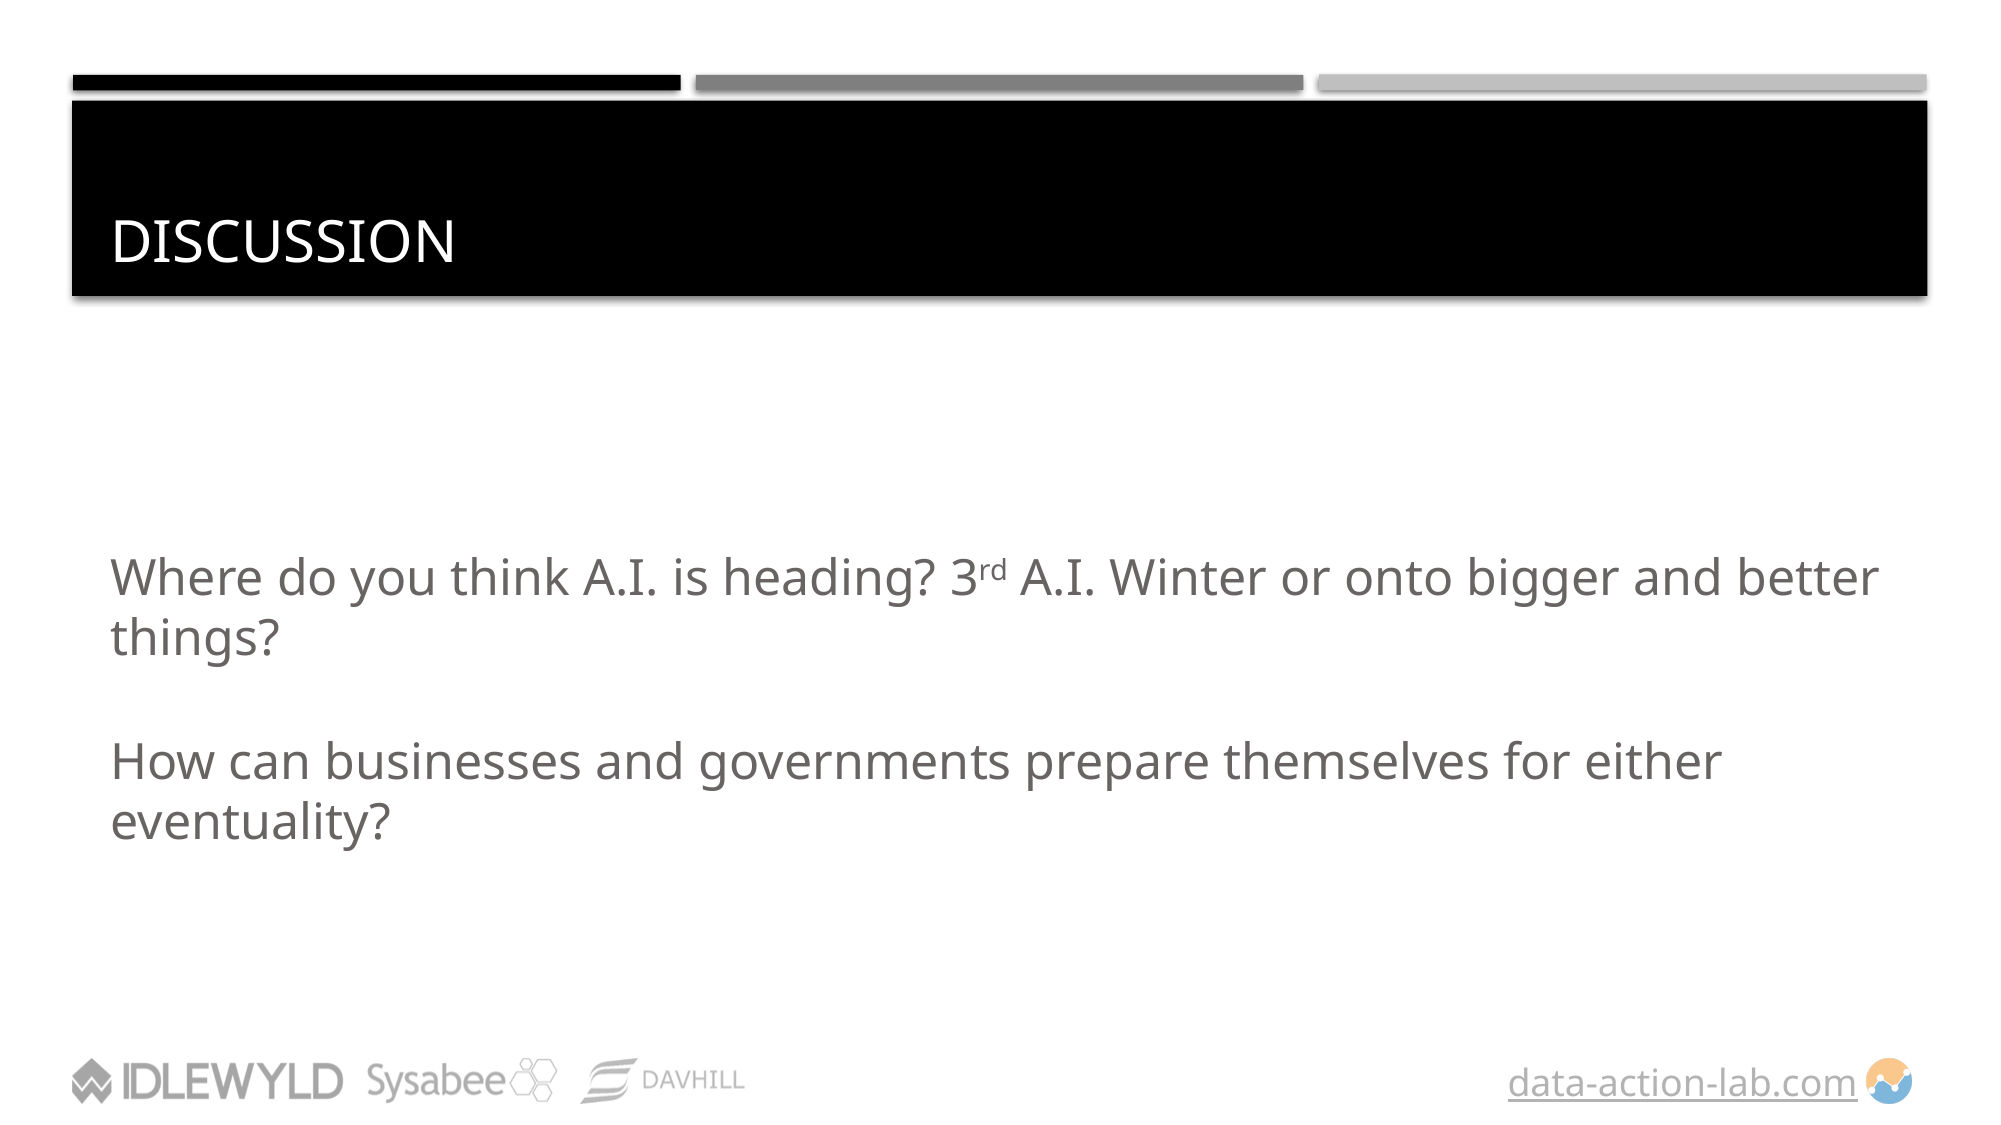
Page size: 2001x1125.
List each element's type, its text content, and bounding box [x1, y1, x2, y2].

title DISCUSSION [95, 115, 1905, 282]
picture [72, 1058, 745, 1104]
list Where do you think A.I. is heading? 3rd A.I. Winter or onto bigger and better things? How can businesses and governments prepare themselves for either eventuality? [95, 357, 1905, 1037]
